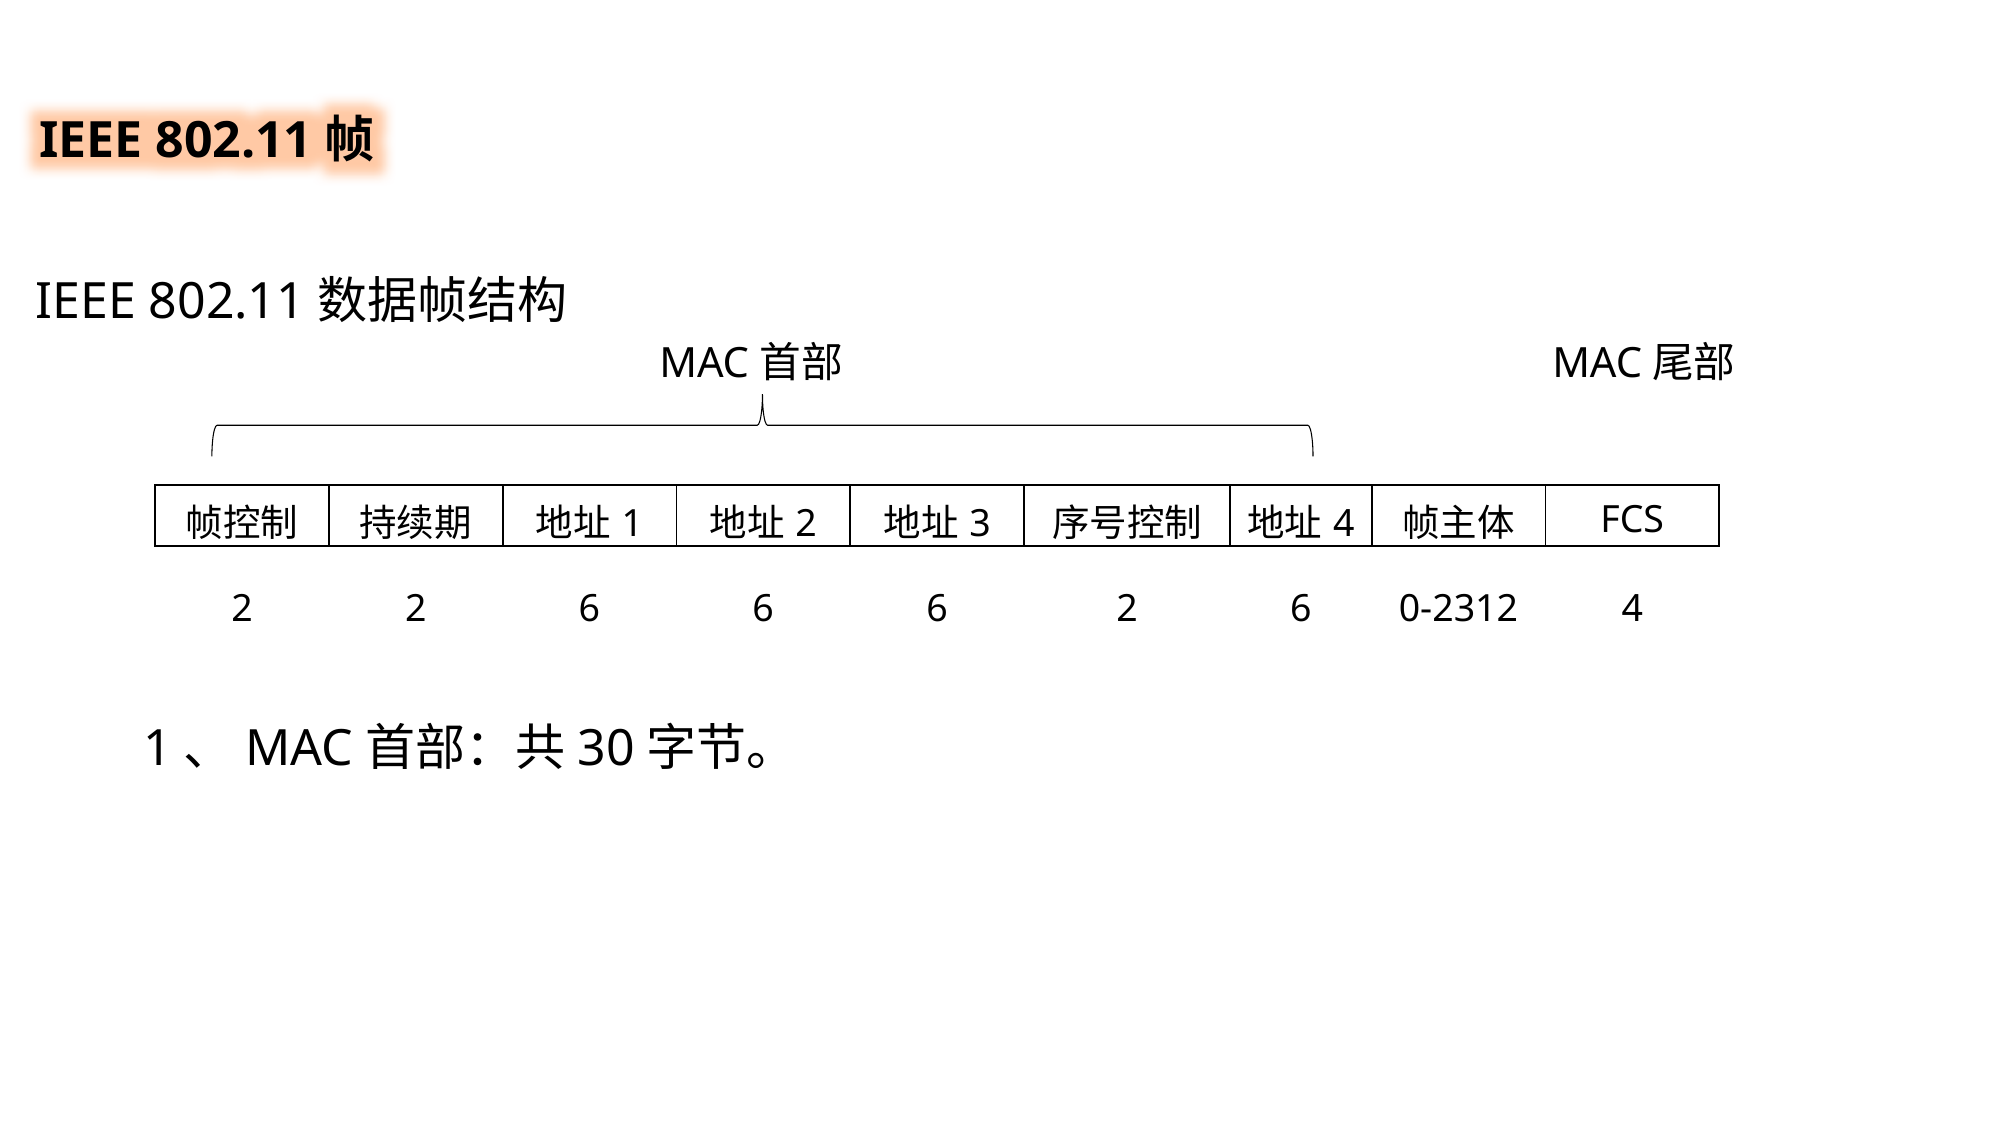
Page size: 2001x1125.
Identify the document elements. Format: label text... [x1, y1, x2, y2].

table_header 6 [1230, 574, 1372, 635]
text_box MAC尾部 [1537, 303, 1774, 394]
table_header 地址4 [1231, 486, 1371, 545]
text_box 男朋友 [13, 37, 756, 209]
table_header 地址3 [851, 486, 1023, 545]
table_header 6 [850, 574, 1024, 635]
table_header 4 [1545, 574, 1719, 635]
table_header 帧控制 [156, 486, 328, 545]
text_box IEEE 802.11帧 [21, 44, 748, 201]
table_header 地址2 [677, 486, 849, 545]
table_header 地址1 [504, 486, 676, 545]
table_header 2 [155, 574, 329, 635]
table_header 6 [676, 574, 850, 635]
table_header 2 [1024, 574, 1230, 635]
table_header 持续期 [330, 486, 502, 545]
text_box 移动网络 [17, 41, 752, 204]
table_header 序号控制 [1025, 486, 1229, 545]
table_header 2 [329, 574, 503, 635]
table_header 6 [503, 574, 676, 635]
text_box IEEE 802.11数据帧结构 [21, 231, 1824, 337]
text_box MAC首部 [644, 303, 881, 394]
text_box [211, 394, 1314, 457]
table_header 0-2312 [1372, 574, 1545, 635]
text_box 1、MAC首部：共30字节。 [128, 678, 1774, 783]
table_header FCS [1546, 486, 1718, 545]
table_header 帧主体 [1373, 486, 1545, 545]
